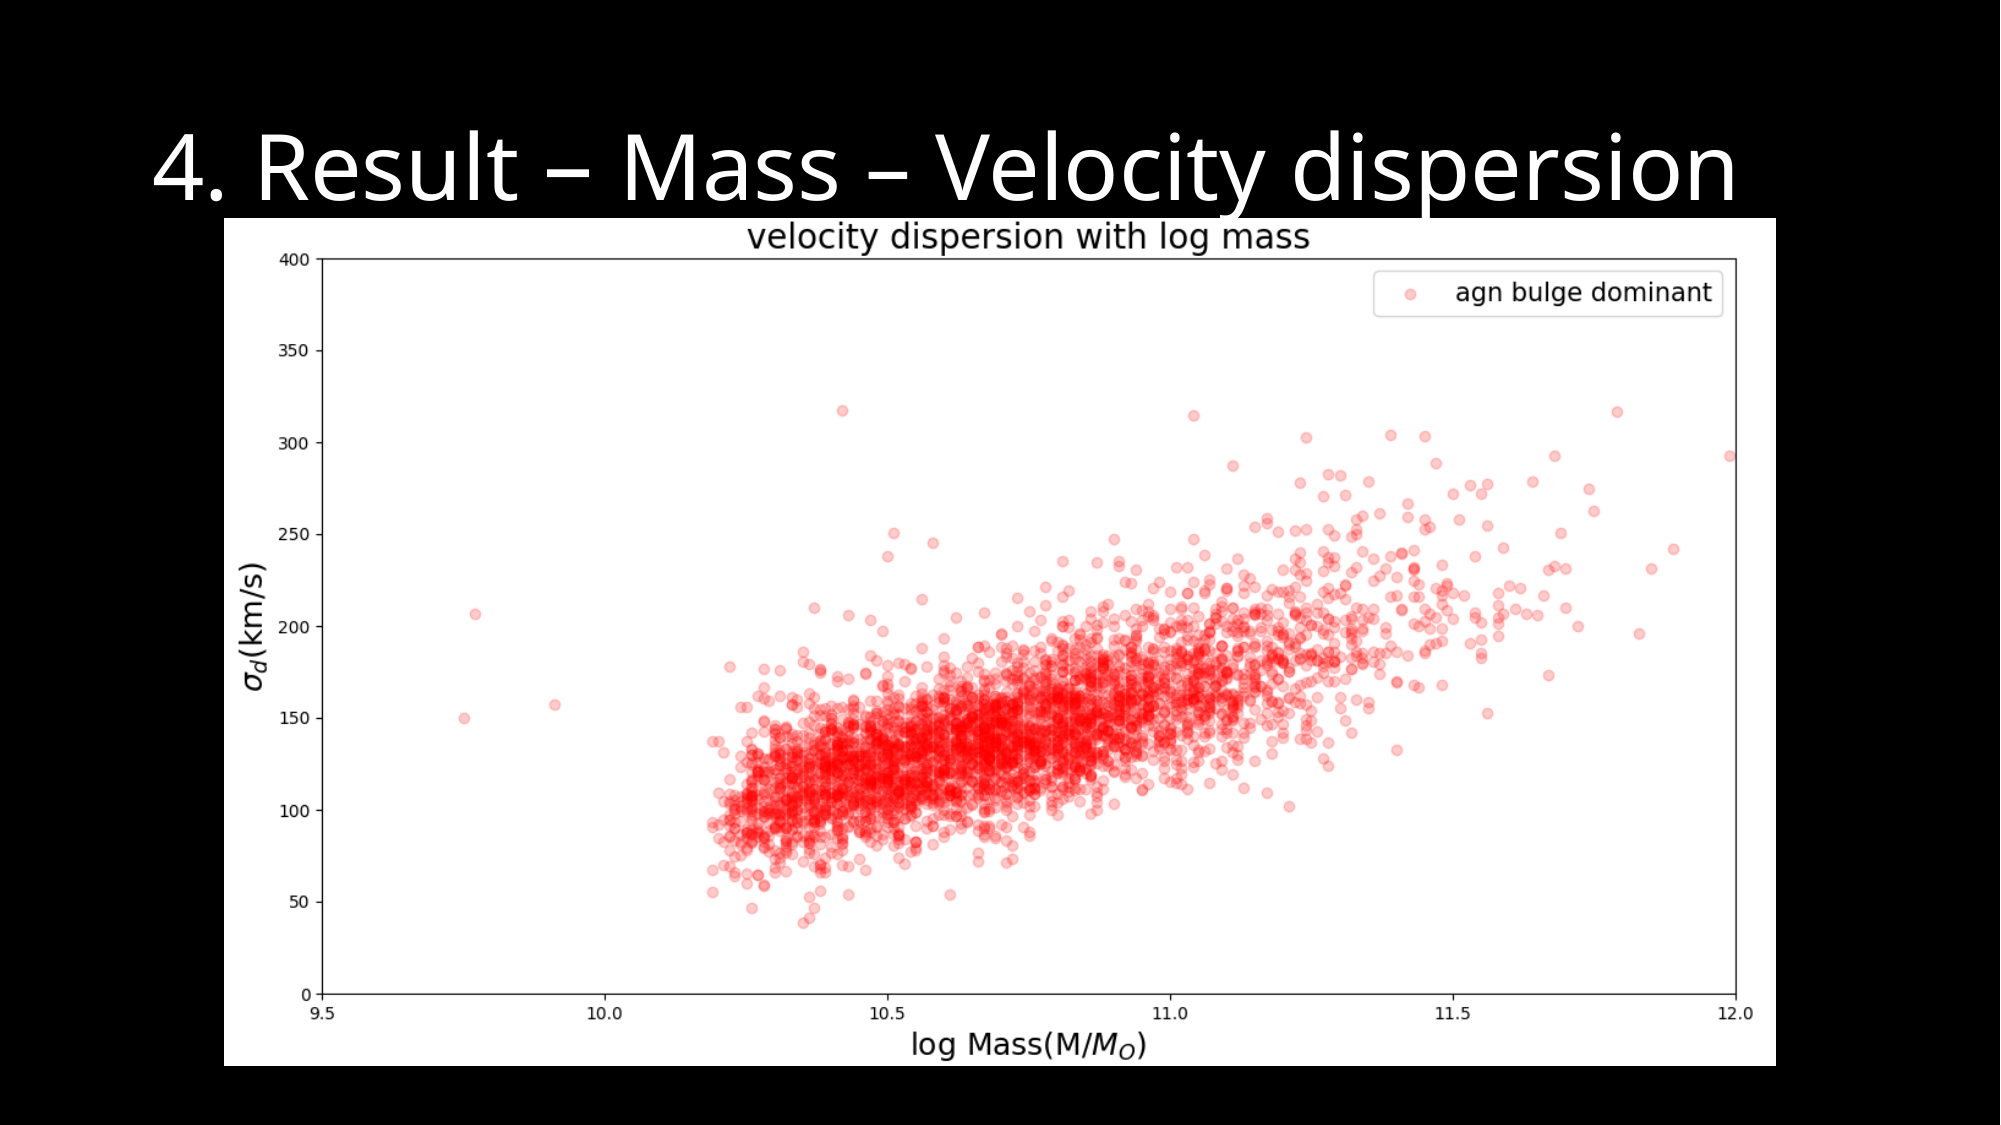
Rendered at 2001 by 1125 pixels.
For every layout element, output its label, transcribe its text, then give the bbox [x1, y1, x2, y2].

title 4. Result – Mass – Velocity dispersion [137, 59, 1863, 278]
picture [224, 218, 1776, 1066]
